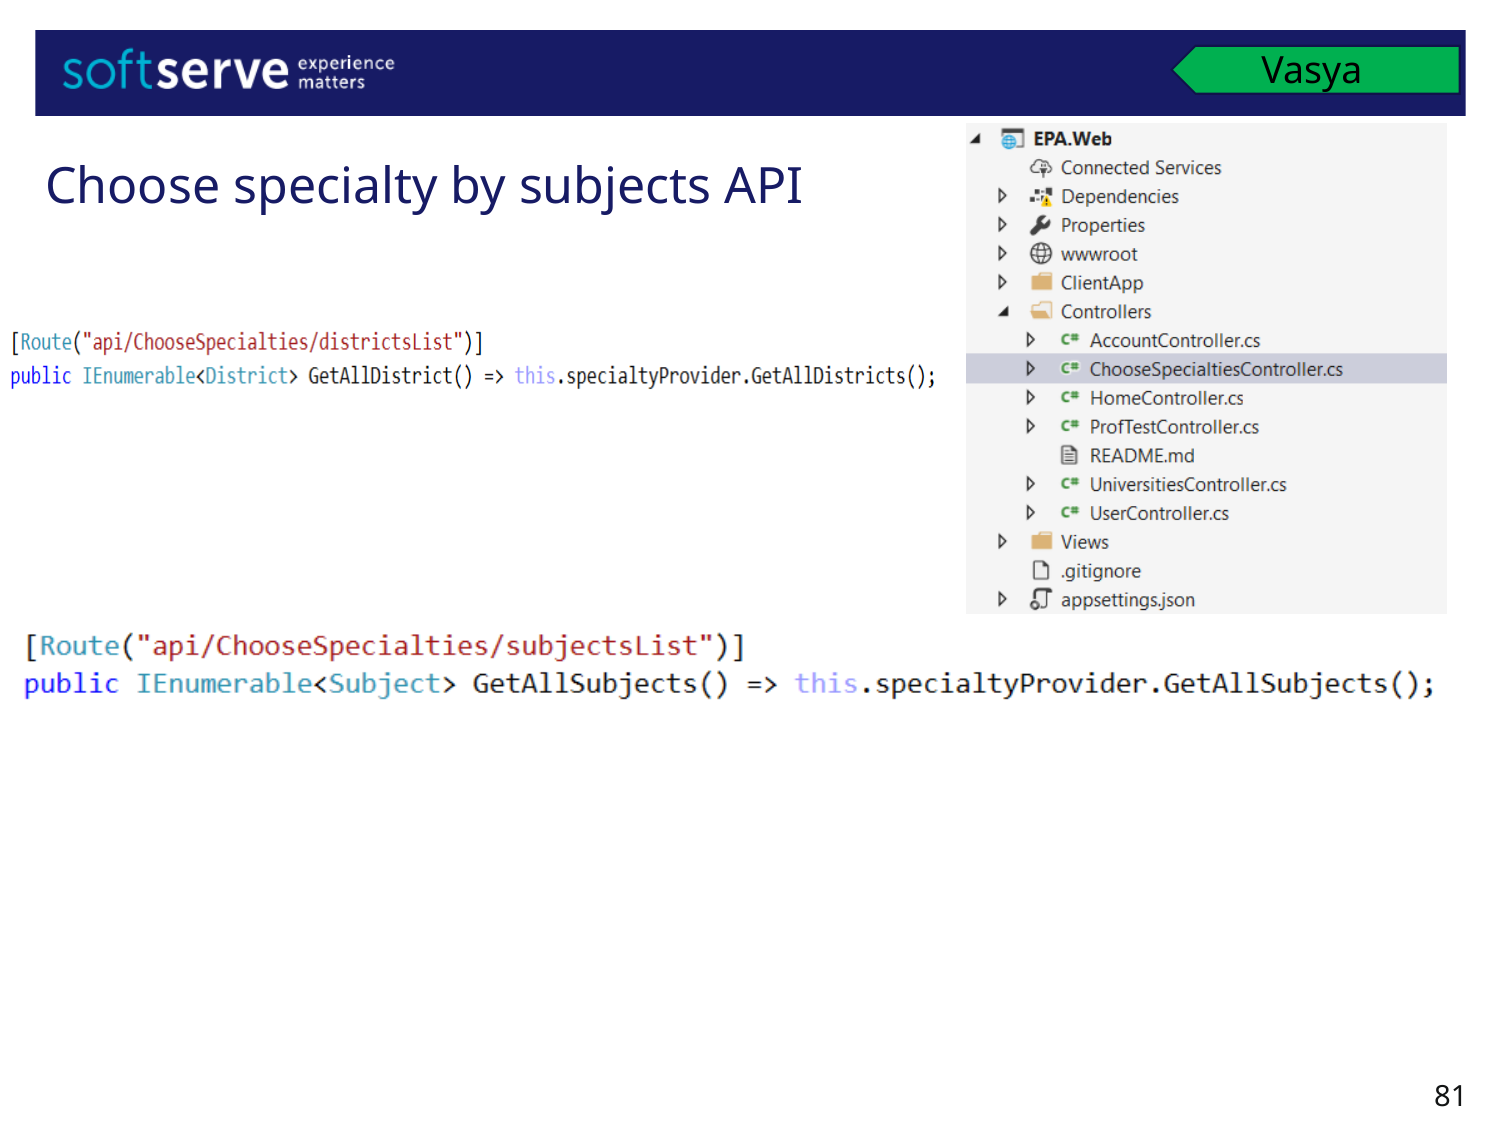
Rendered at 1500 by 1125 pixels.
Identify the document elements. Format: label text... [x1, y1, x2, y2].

picture [0, 320, 940, 408]
picture [22, 630, 1443, 726]
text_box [1171, 39, 1460, 100]
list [966, 123, 1447, 614]
text_box Choose specialty by subjects API [30, 152, 966, 227]
